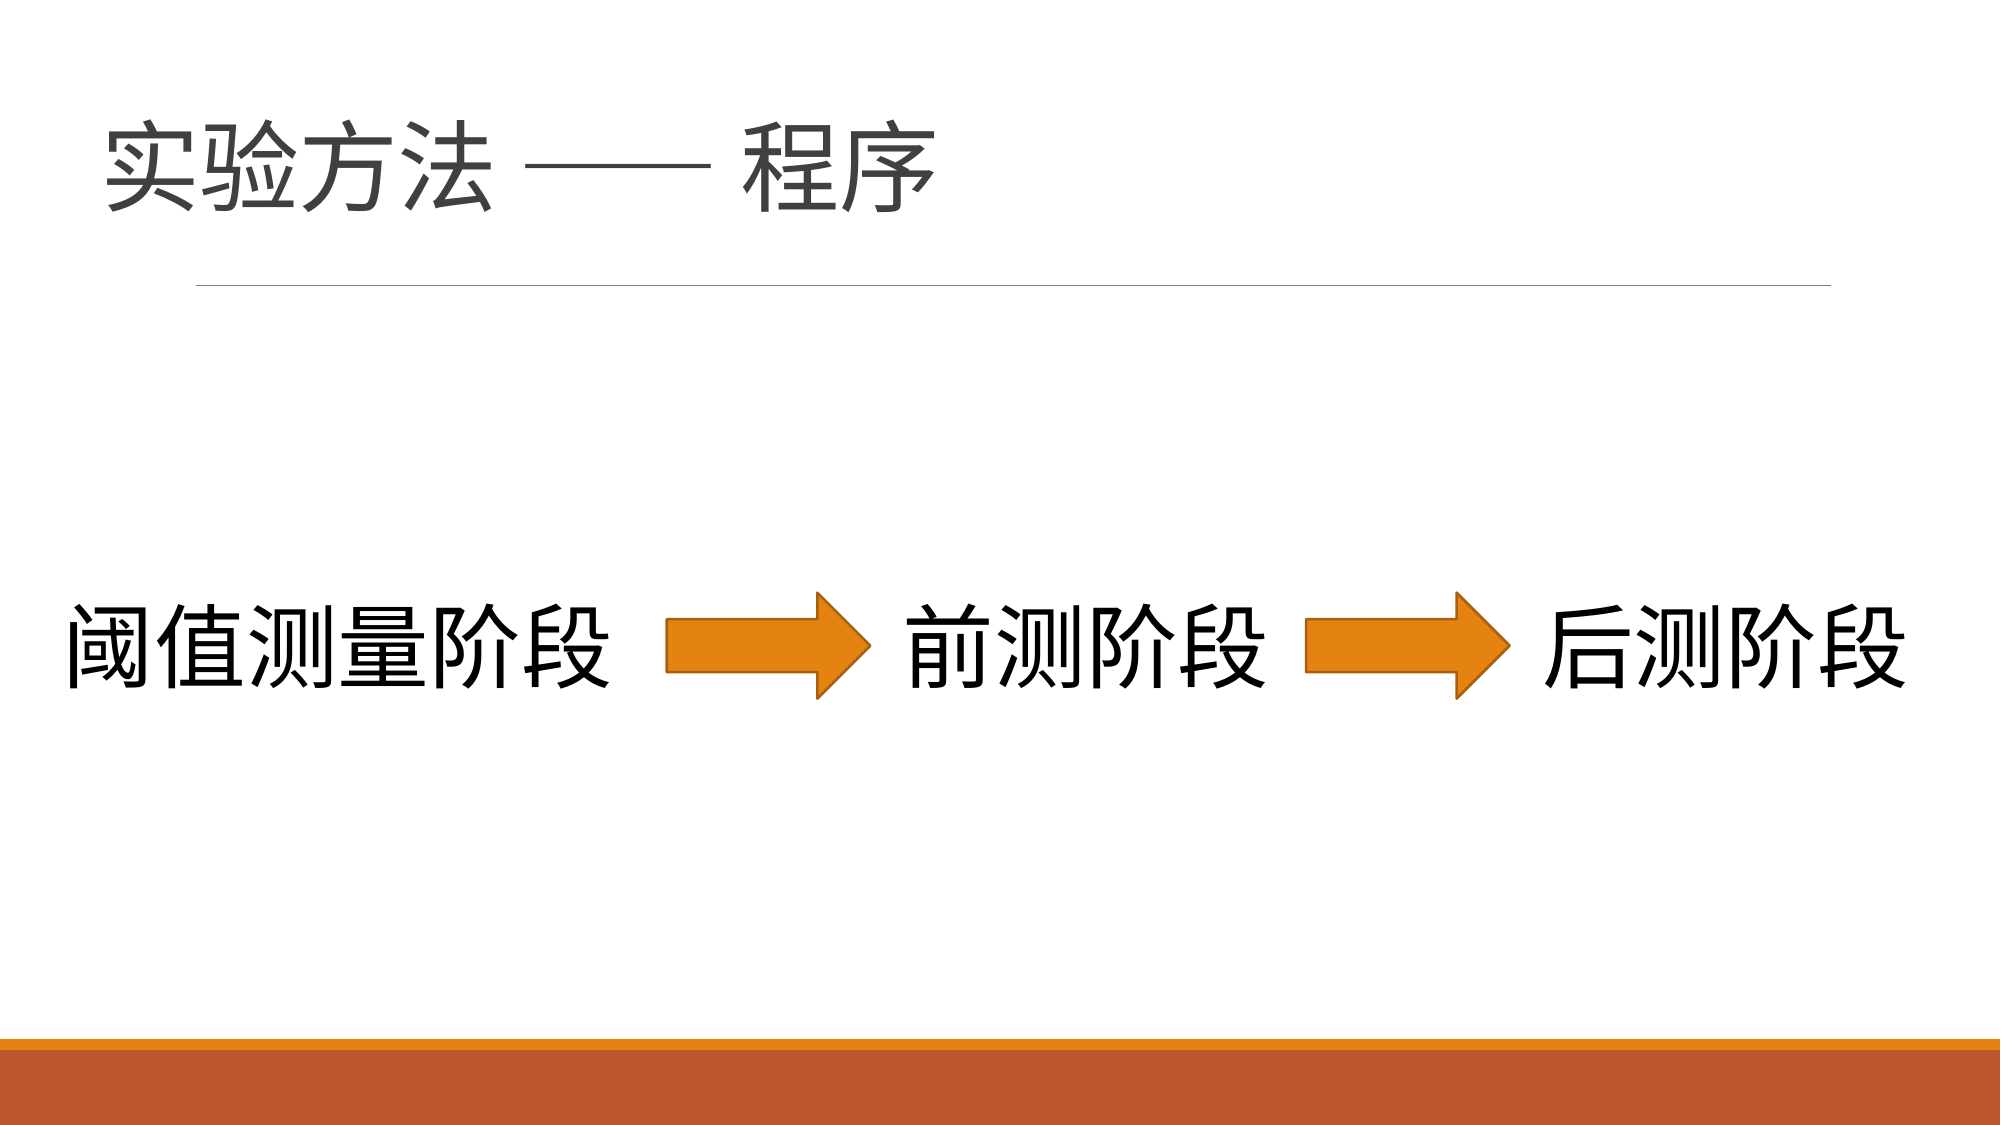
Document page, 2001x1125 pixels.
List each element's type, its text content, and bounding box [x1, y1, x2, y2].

text_box 前测阶段 [887, 582, 1285, 708]
text_box 阈值测量阶段 [47, 582, 628, 708]
text_box 后测阶段 [1527, 582, 1924, 708]
text_box [1304, 591, 1511, 700]
title 实验方法 —— 程序 [85, 73, 1820, 233]
text_box [665, 591, 872, 700]
